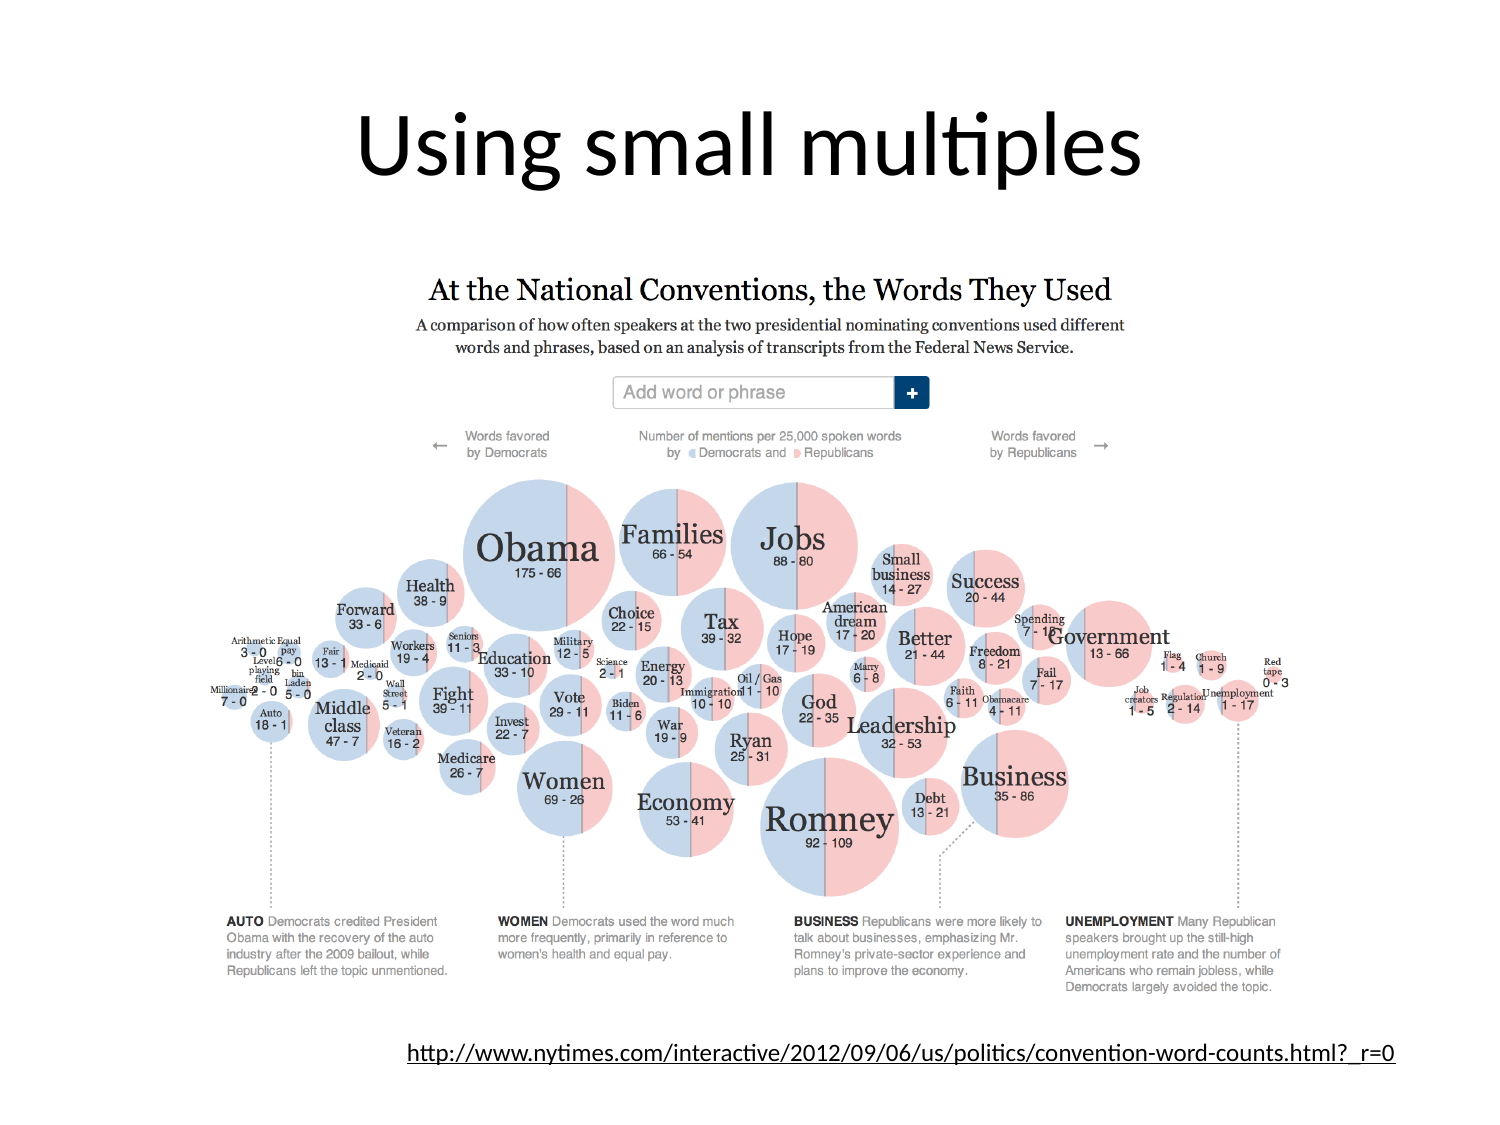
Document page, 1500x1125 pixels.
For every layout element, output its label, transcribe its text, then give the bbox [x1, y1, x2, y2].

title Using small multiples [75, 45, 1425, 233]
text_box http://www.nytimes.com/interactive/2012/09/06/us/politics/convention-word-counts.html?_r=0 [391, 1028, 1425, 1074]
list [74, 262, 1426, 1006]
